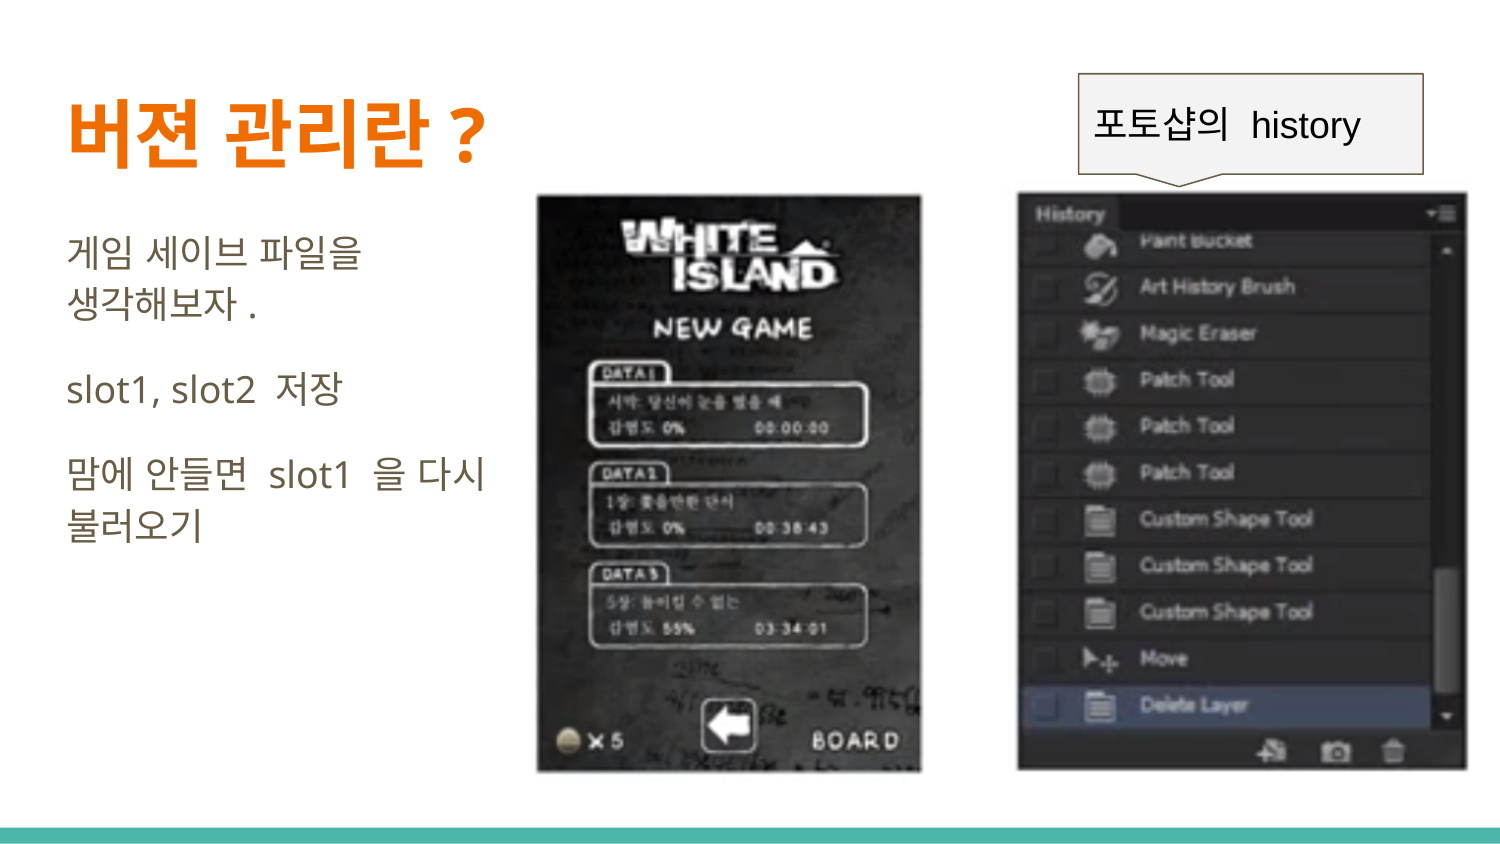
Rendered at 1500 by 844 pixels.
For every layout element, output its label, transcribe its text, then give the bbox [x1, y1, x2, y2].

text_box 포토샵의 history [1078, 73, 1424, 172]
list 게임 세이브 파일을 생각해보자. slot1, slot2 저장 맘에 안들면 slot1 을 다시 불러오기 [51, 207, 512, 422]
title 버젼 관리란? [51, 72, 545, 189]
picture [517, 173, 1492, 782]
